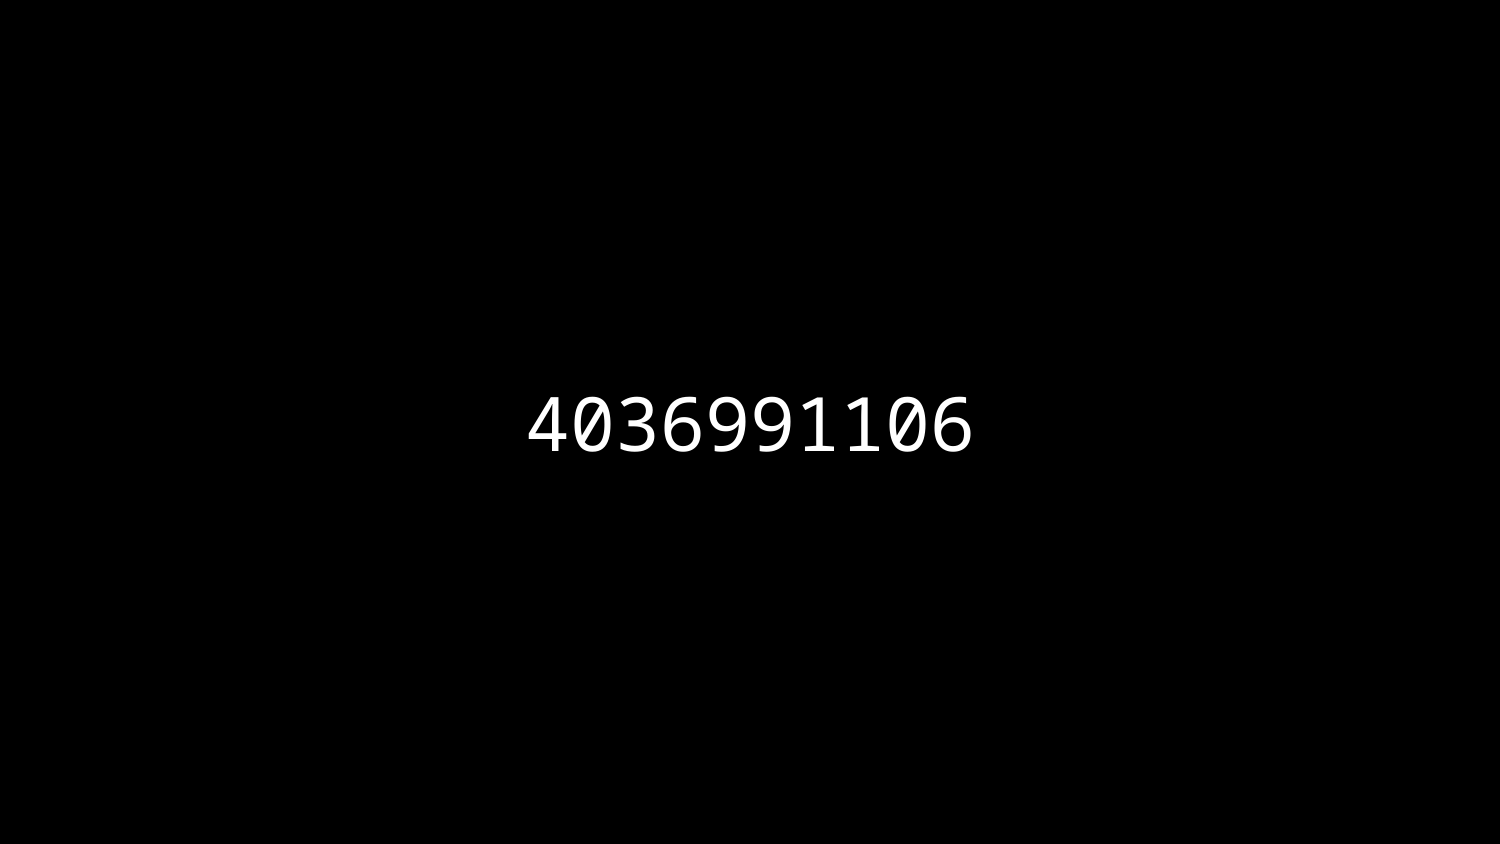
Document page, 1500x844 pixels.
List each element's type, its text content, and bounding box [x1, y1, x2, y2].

title 4036991106 [51, 352, 1449, 491]
